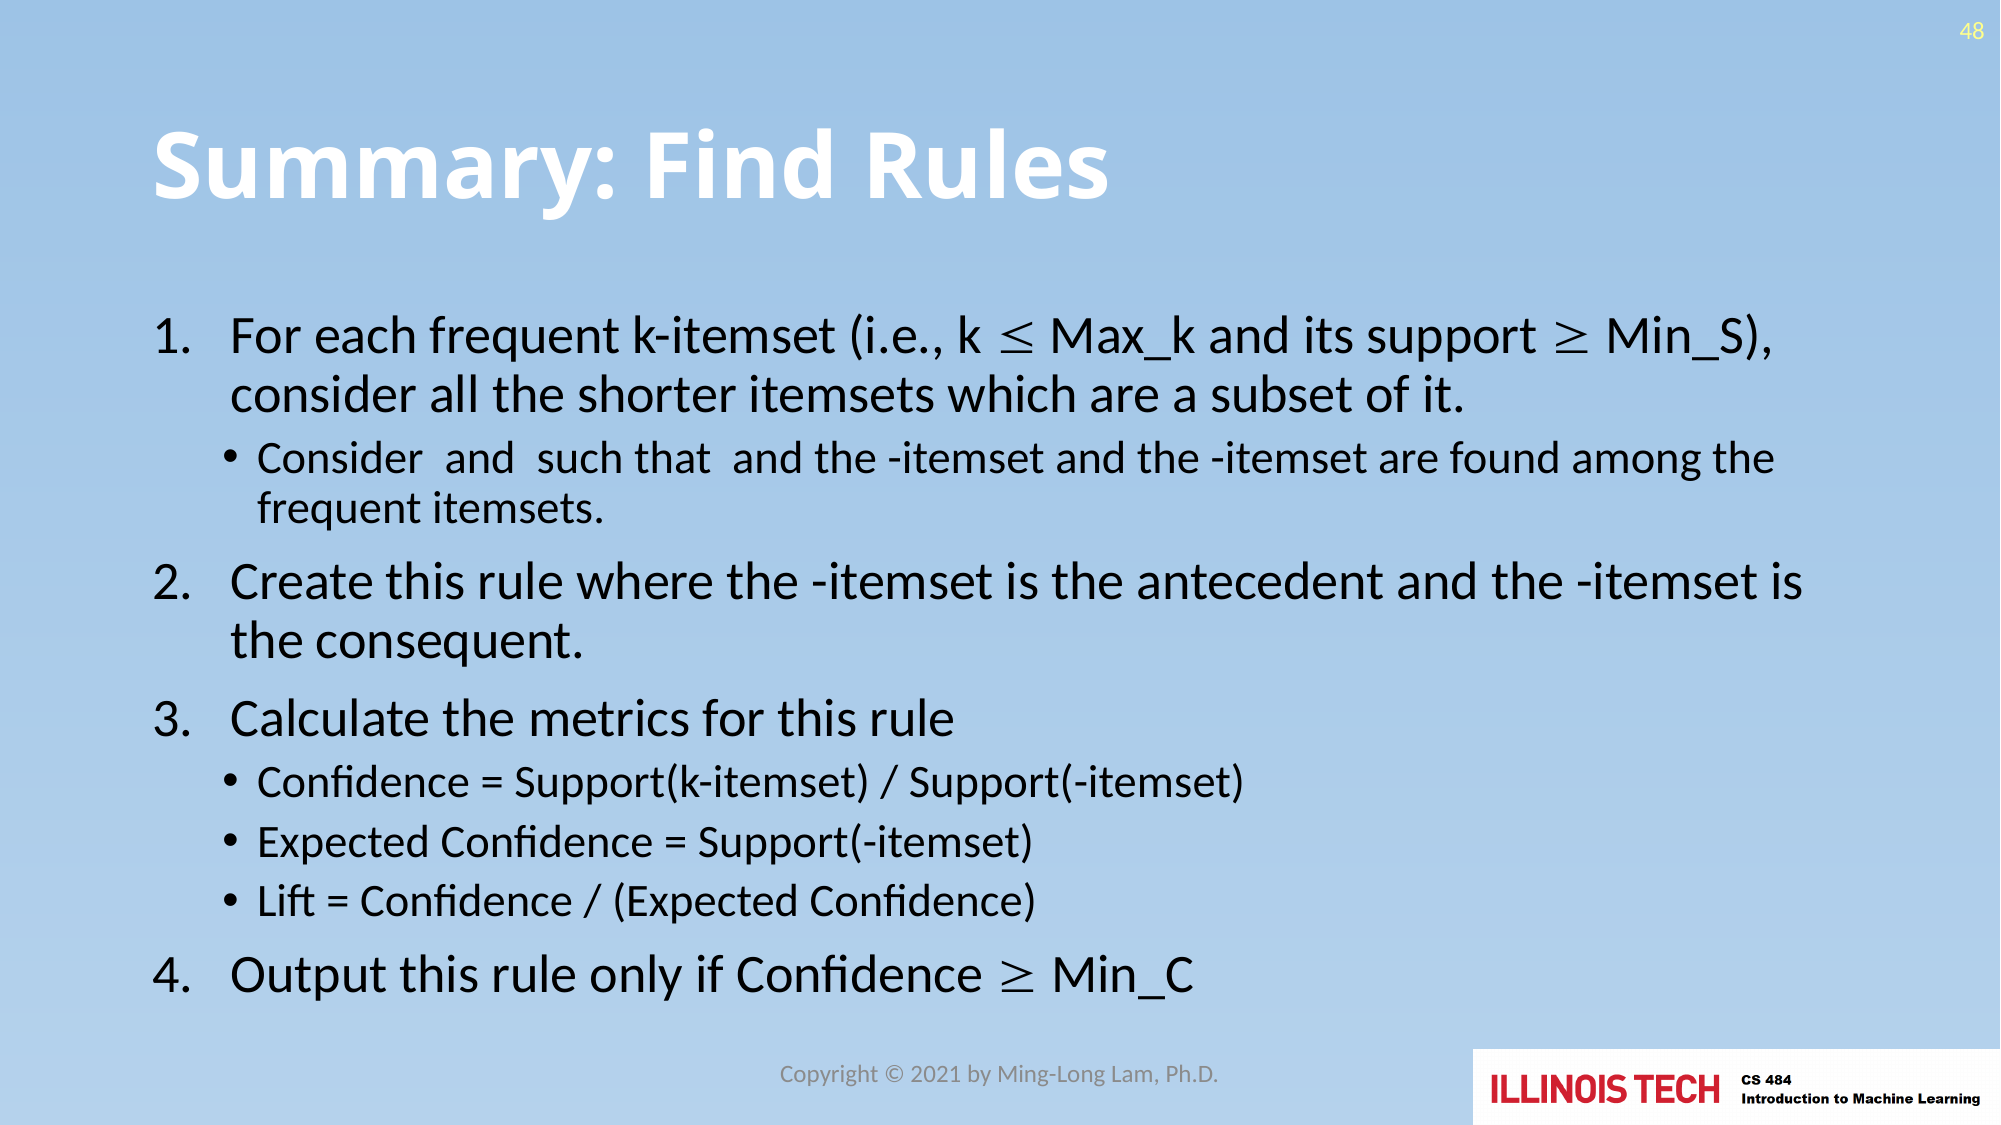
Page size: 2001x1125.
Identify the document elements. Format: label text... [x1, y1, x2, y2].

picture [1473, 1049, 2000, 1125]
slide_number 48 [1550, 0, 2000, 60]
title Summary: Find Rules [137, 59, 1863, 278]
footer Copyright © 2021 by Ming-Long Lam, Ph.D. [662, 1042, 1338, 1103]
